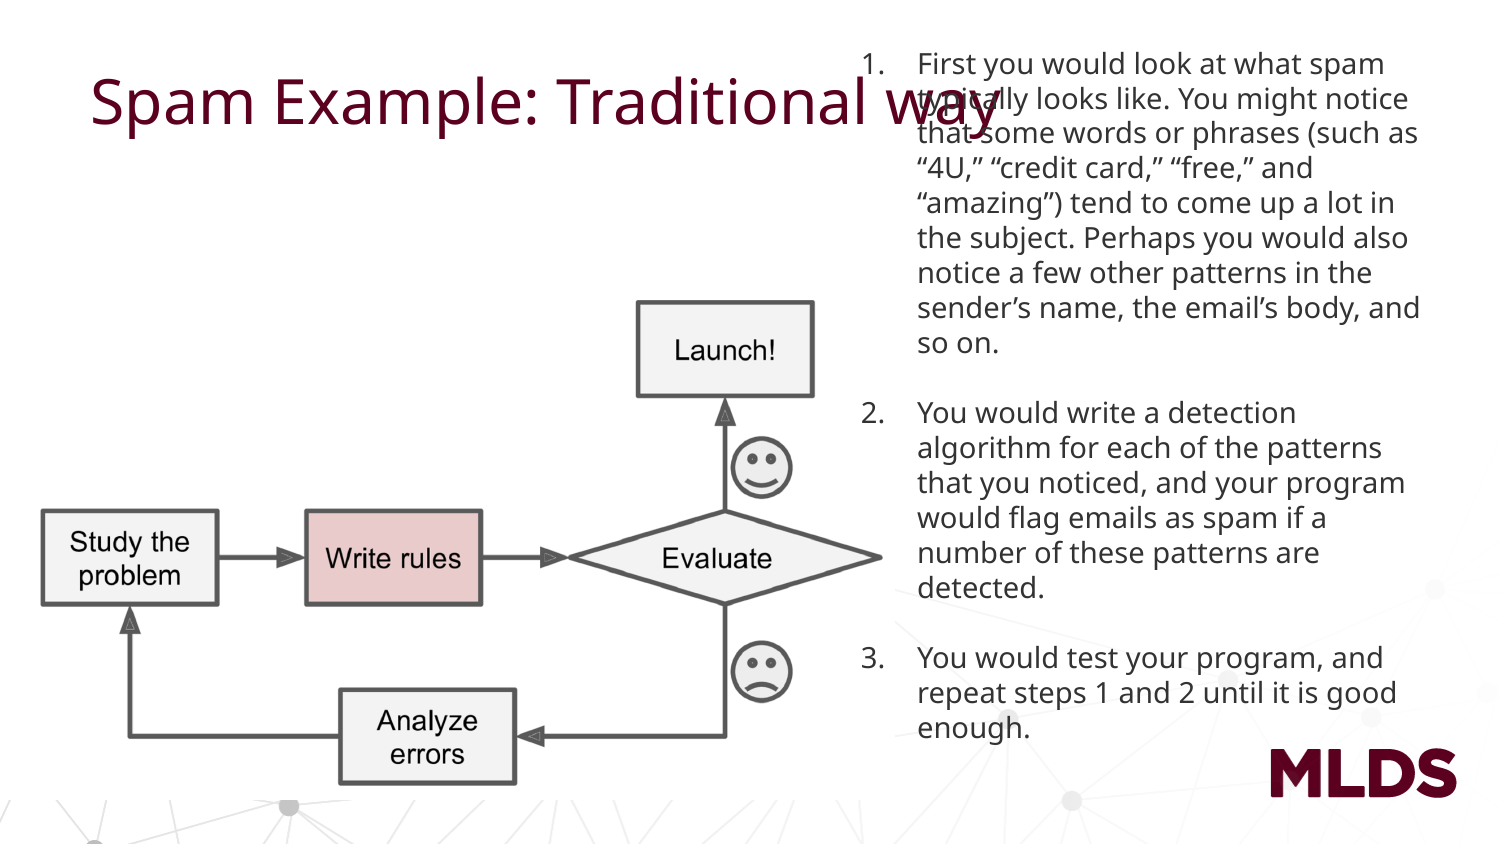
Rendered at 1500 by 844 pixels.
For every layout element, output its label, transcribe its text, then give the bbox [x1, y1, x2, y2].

title Spam Example: Traditional way [75, 49, 846, 149]
text_box First you would look at what spam typically looks like. You might notice that some words or phrases (such as “4U,” “credit card,” “free,” and “amazing”) tend to come up a lot in the subject. Perhaps you would also notice a few other patterns in the sender’s name, the email’s body, and so on. You would write a detection algorithm for each of the patterns that you noticed, and your program would flag emails as spam if a number of these patterns are detected. You would test your program, and repeat steps 1 and 2 until it is good enough. [846, 37, 1450, 752]
picture [0, 0, 1500, 844]
